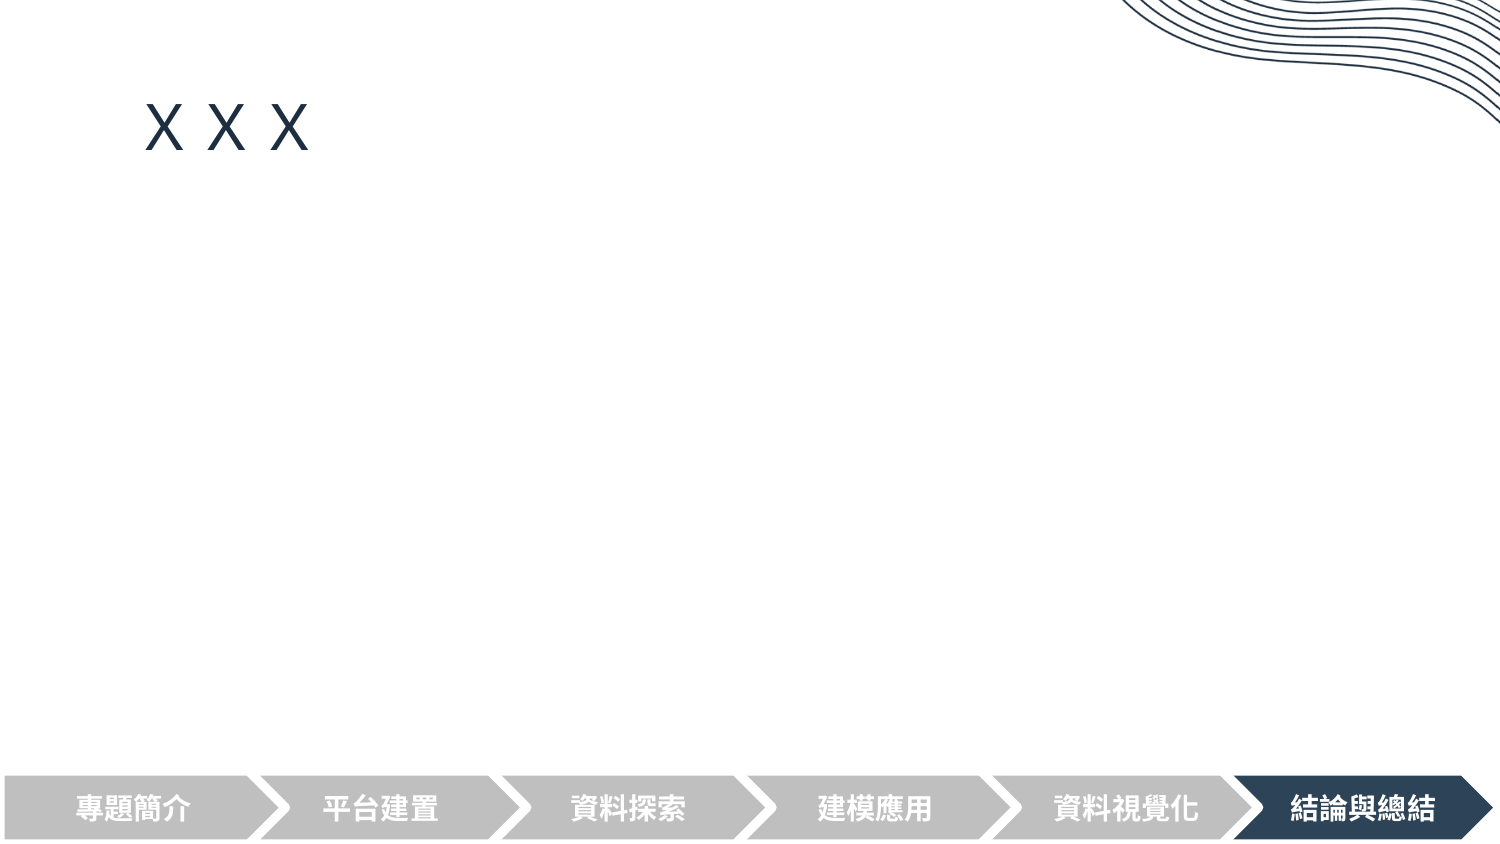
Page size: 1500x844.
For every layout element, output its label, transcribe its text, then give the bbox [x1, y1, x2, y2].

picture [1078, 0, 1500, 191]
text_box [0, 771, 261, 844]
text_box [981, 770, 1235, 783]
text_box 資料探索 [554, 783, 802, 834]
text_box 平台建置 [307, 783, 554, 834]
text_box [736, 770, 993, 783]
text_box [250, 834, 501, 844]
text_box 結論與總結 [1275, 783, 1500, 834]
text_box [241, 770, 503, 783]
text_box [491, 770, 748, 783]
text_box [1224, 834, 1474, 844]
title ＸＸＸ [118, 72, 1382, 167]
text_box 資料視覺化 [1038, 783, 1275, 834]
text_box [492, 834, 746, 844]
text_box 專題簡介 [60, 783, 307, 834]
text_box [737, 834, 991, 844]
text_box 建模應用 [802, 783, 1038, 834]
text_box [1224, 771, 1476, 783]
text_box [982, 834, 1233, 844]
